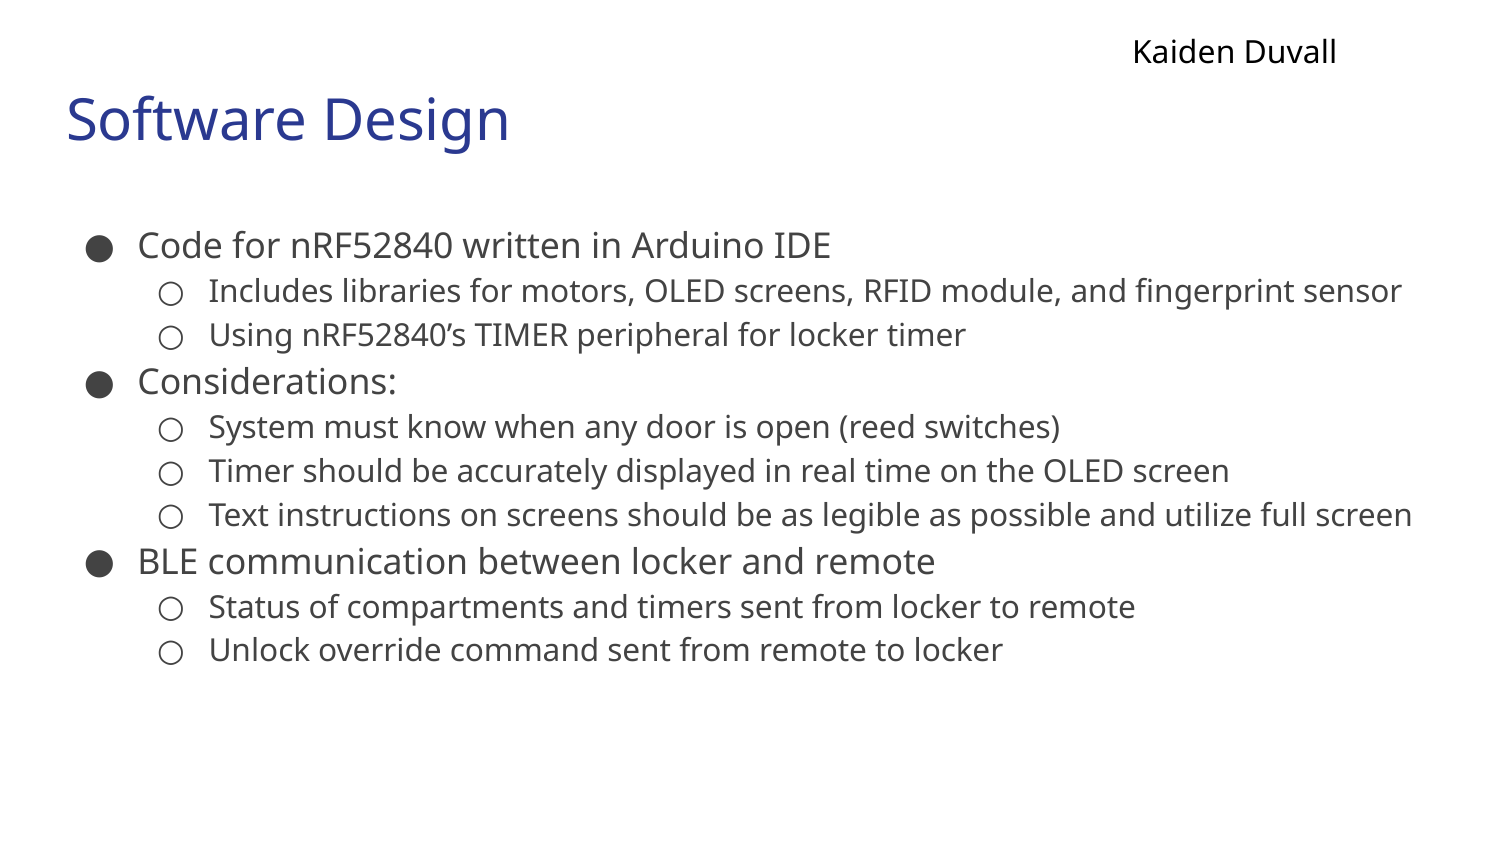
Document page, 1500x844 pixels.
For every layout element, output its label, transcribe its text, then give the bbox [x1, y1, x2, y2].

title Software Design [51, 67, 1449, 167]
text_box Kaiden Duvall [1117, 16, 1500, 120]
list Code for nRF52840 written in Arduino IDE Includes libraries for motors, OLED screens, RFID module, and fingerprint sensor Using nRF52840’s TIMER peripheral for locker timer Considerations: System must know when any door is open (reed switches) Timer should be accurately displayed in real time on the OLED screen Text instructions on screens should be as legible as possible and utilize full screen BLE communication between locker and remote Status of compartments and timers sent from locker to remote Unlock override command sent from remote to locker [51, 201, 1449, 750]
